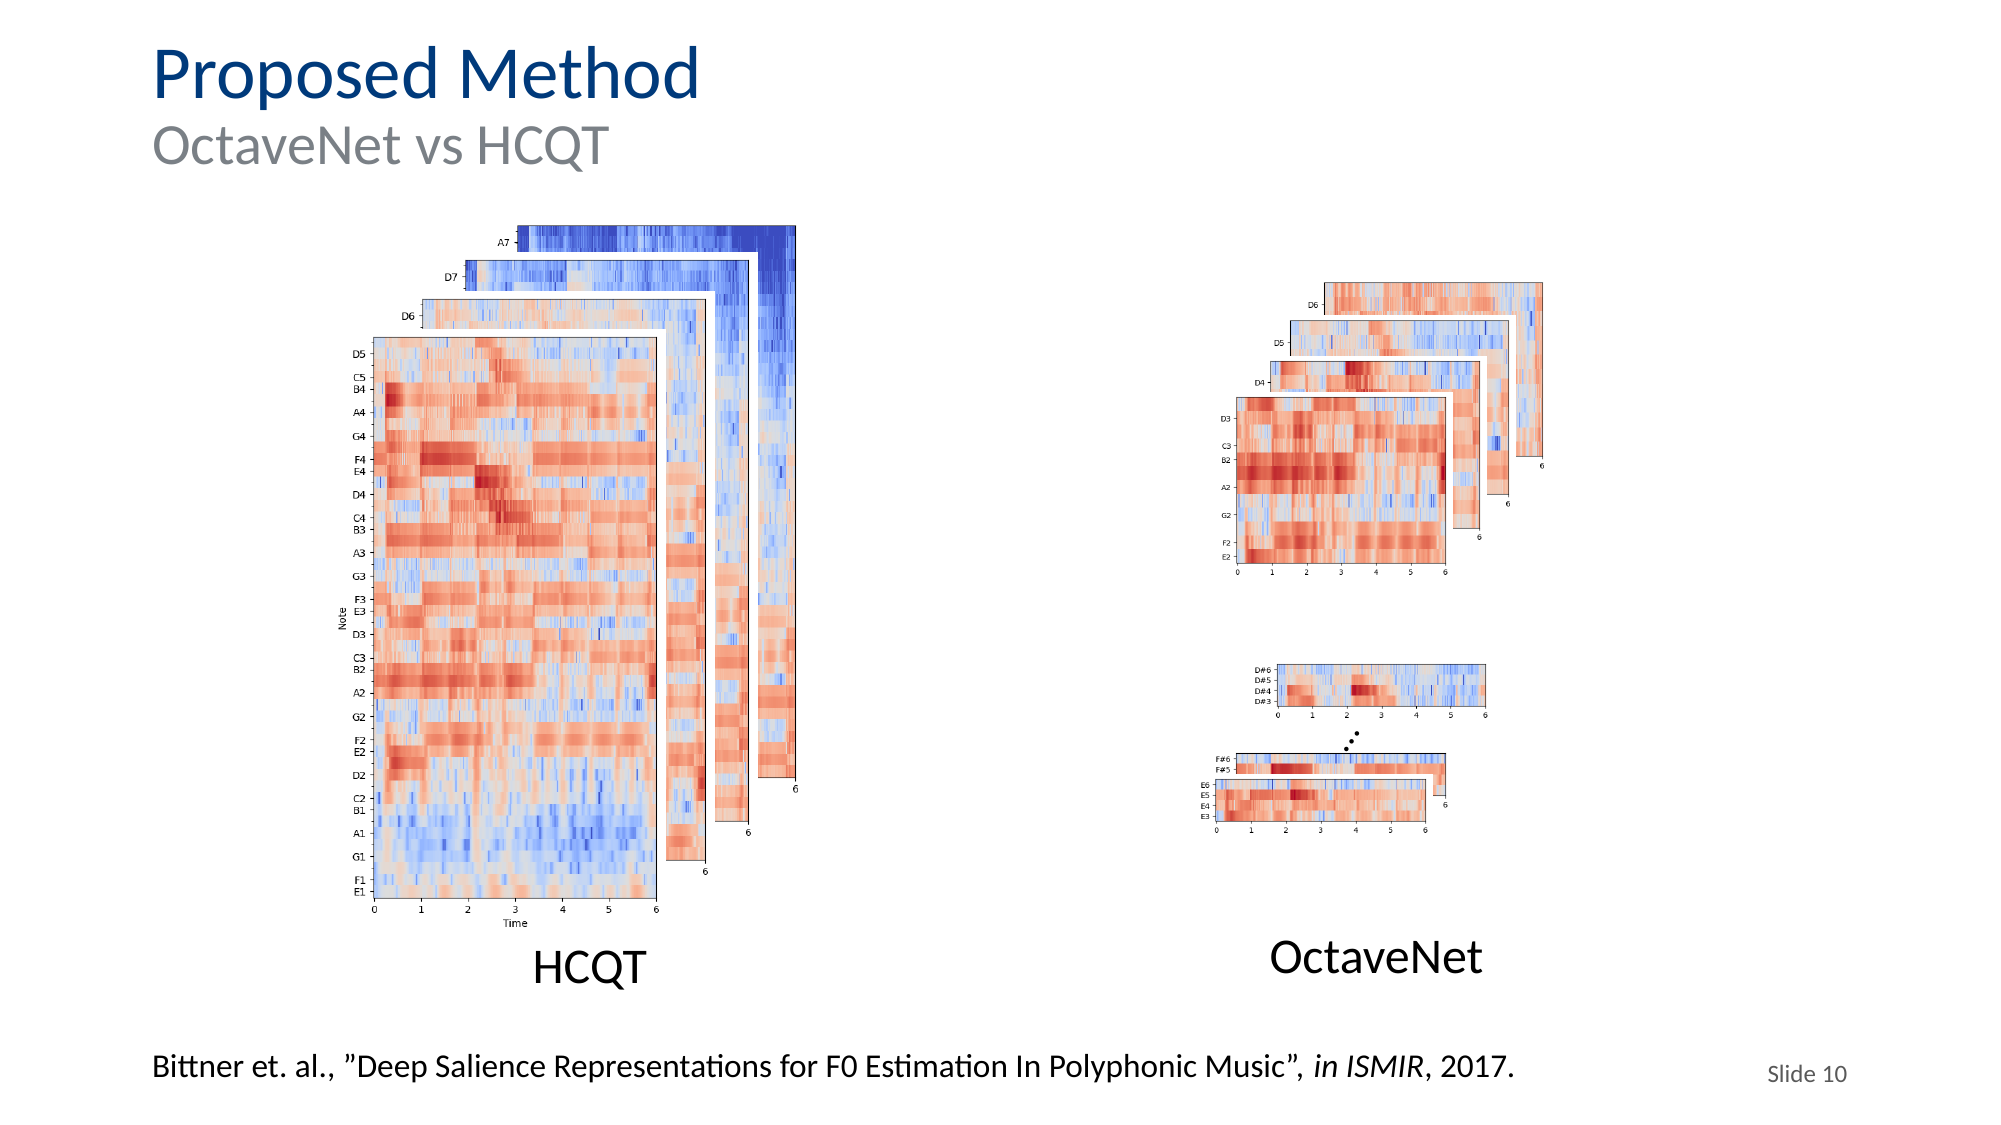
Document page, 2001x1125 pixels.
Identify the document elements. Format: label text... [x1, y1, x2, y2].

text_box Proposed Method [137, 18, 1863, 107]
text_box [1195, 277, 1550, 984]
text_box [330, 218, 805, 993]
list OctaveNet vs HCQT [137, 107, 1863, 186]
text_box Bittner et. al., ”Deep Salience Representations for F0 Estimation In Polyphonic Music”, in ISMIR, 2017. [137, 1036, 1679, 1091]
slide_number Slide 10 [1412, 1042, 1863, 1103]
